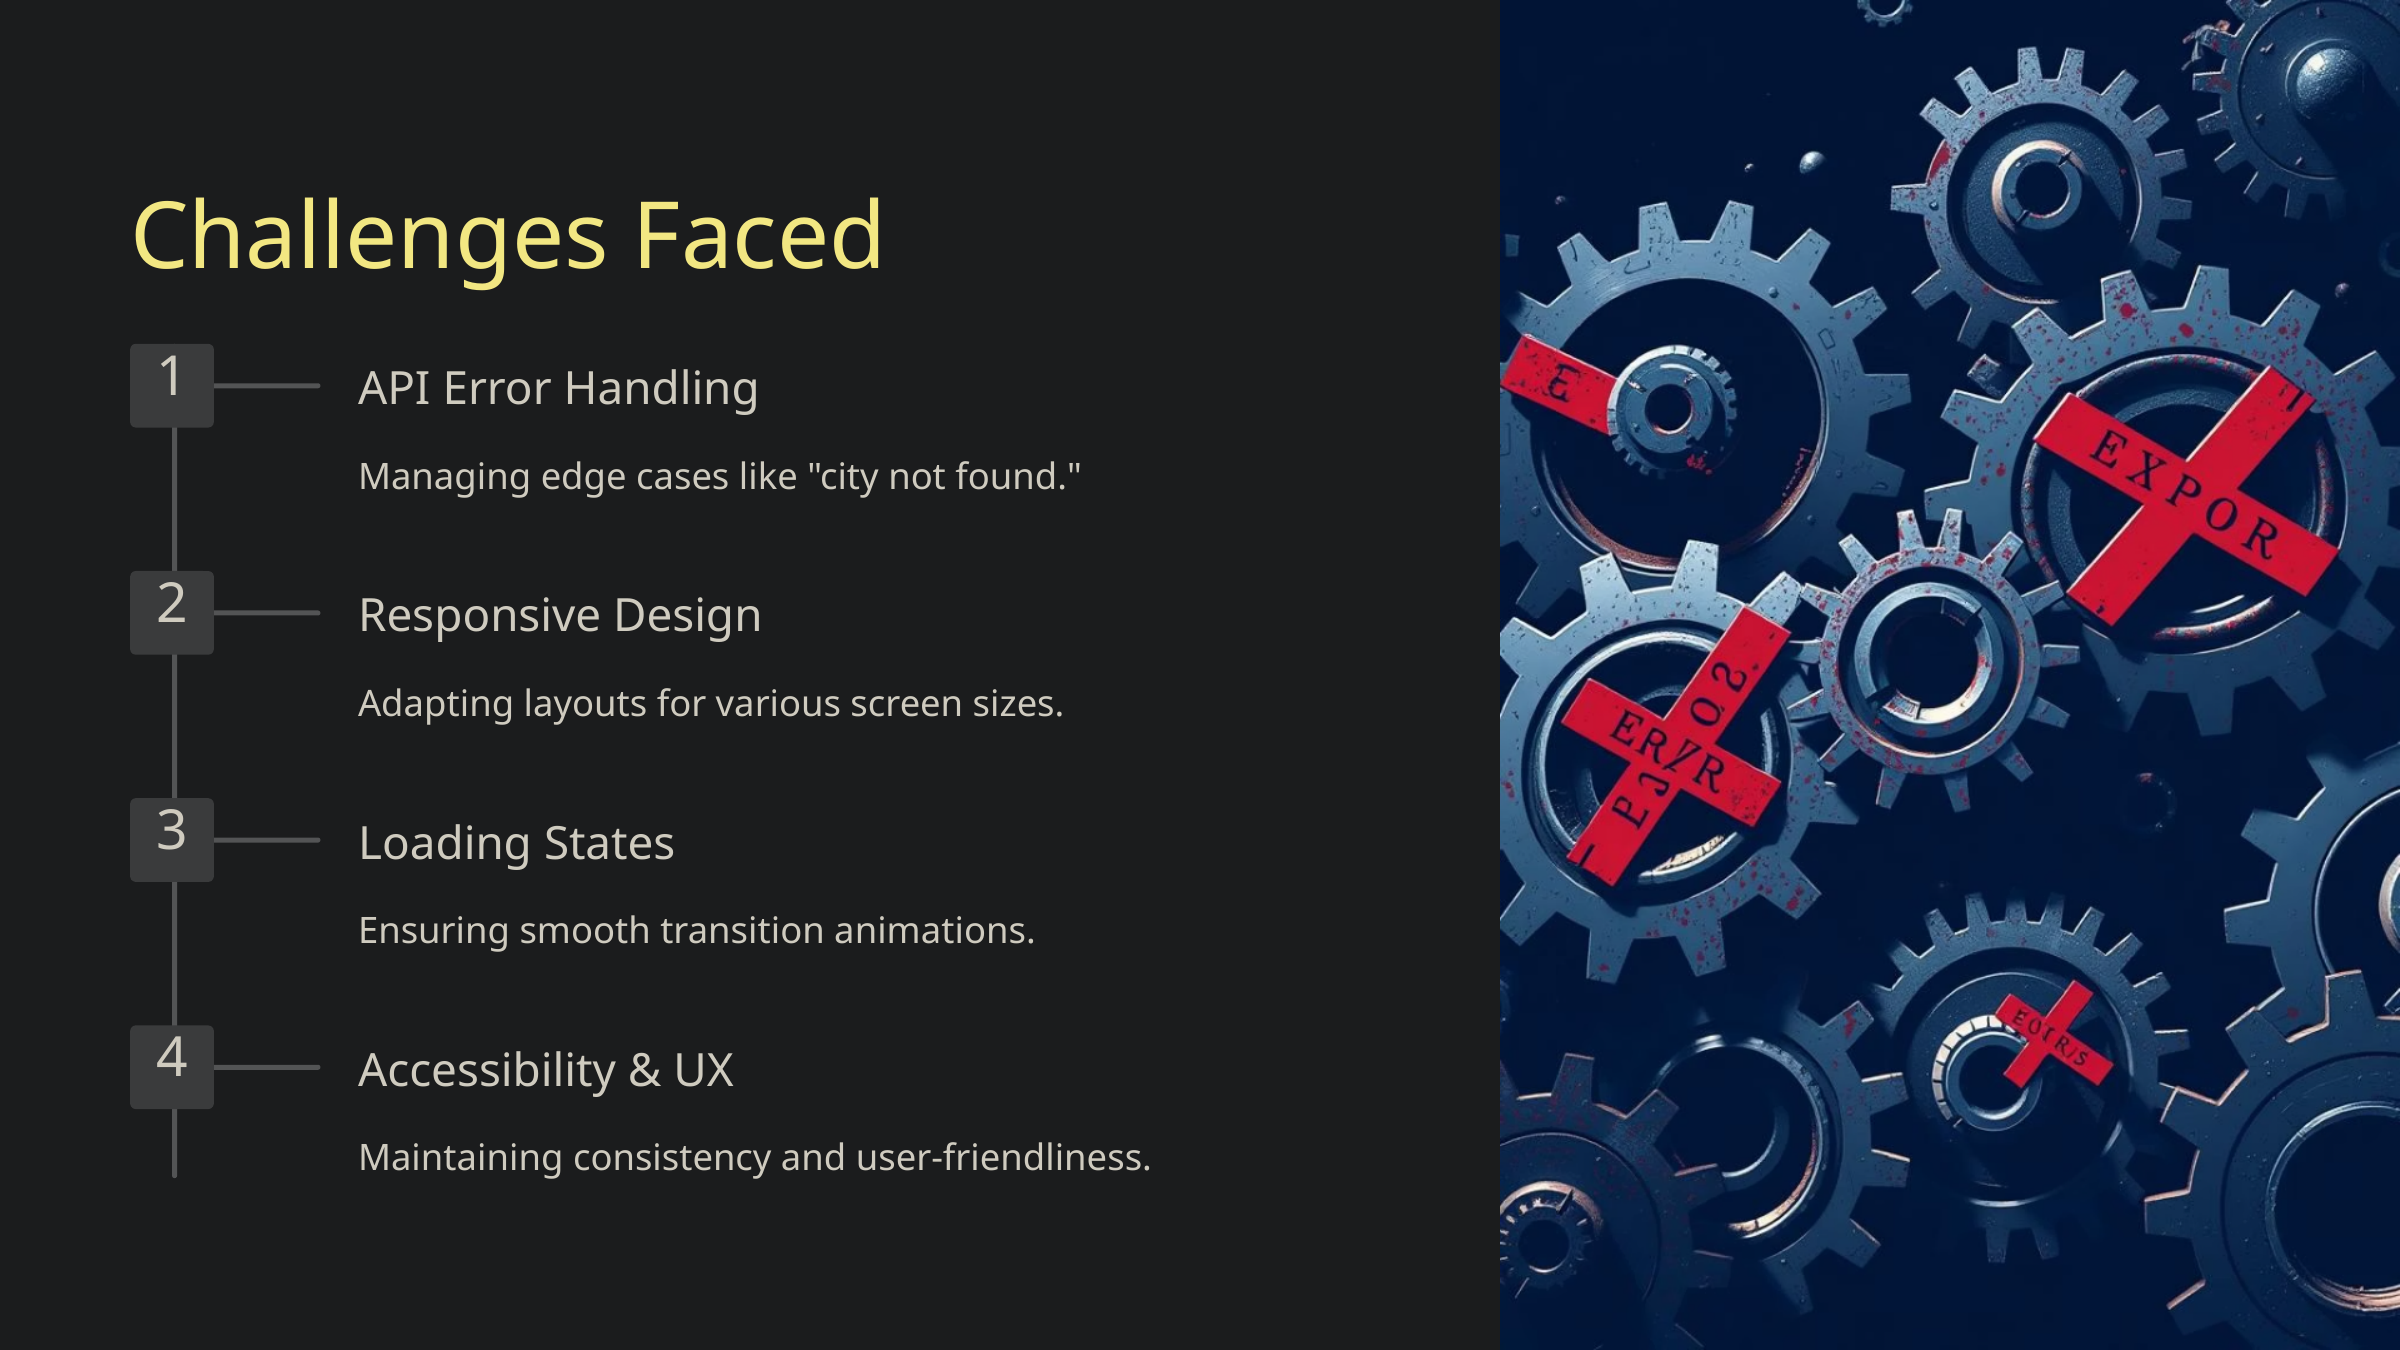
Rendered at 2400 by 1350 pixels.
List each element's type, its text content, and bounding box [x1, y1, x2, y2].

text_box Maintaining consistency and user-friendliness. [358, 1118, 1370, 1179]
text_box [130, 343, 214, 428]
text_box [172, 428, 178, 570]
text_box [130, 1025, 214, 1110]
text_box [130, 570, 214, 655]
text_box [172, 1110, 178, 1179]
text_box Managing edge cases like "city not found." [358, 437, 1370, 497]
text_box Adapting layouts for various screen sizes. [358, 664, 1370, 724]
text_box Responsive Design [358, 583, 824, 642]
text_box API Error Handling [358, 356, 824, 415]
text_box 4 [144, 1032, 200, 1103]
text_box [214, 1064, 321, 1070]
text_box Ensuring smooth transition animations. [358, 891, 1370, 951]
text_box [172, 882, 178, 1025]
text_box Loading States [358, 810, 824, 869]
text_box [214, 837, 321, 843]
picture [1499, 0, 2400, 1350]
text_box 3 [144, 805, 200, 875]
text_box Accessibility & UX [358, 1038, 824, 1097]
text_box [130, 798, 214, 882]
text_box [214, 383, 321, 389]
text_box [214, 610, 321, 616]
text_box 1 [144, 350, 200, 421]
text_box Challenges Faced [130, 171, 1061, 289]
text_box 2 [144, 578, 200, 648]
text_box [172, 655, 178, 798]
